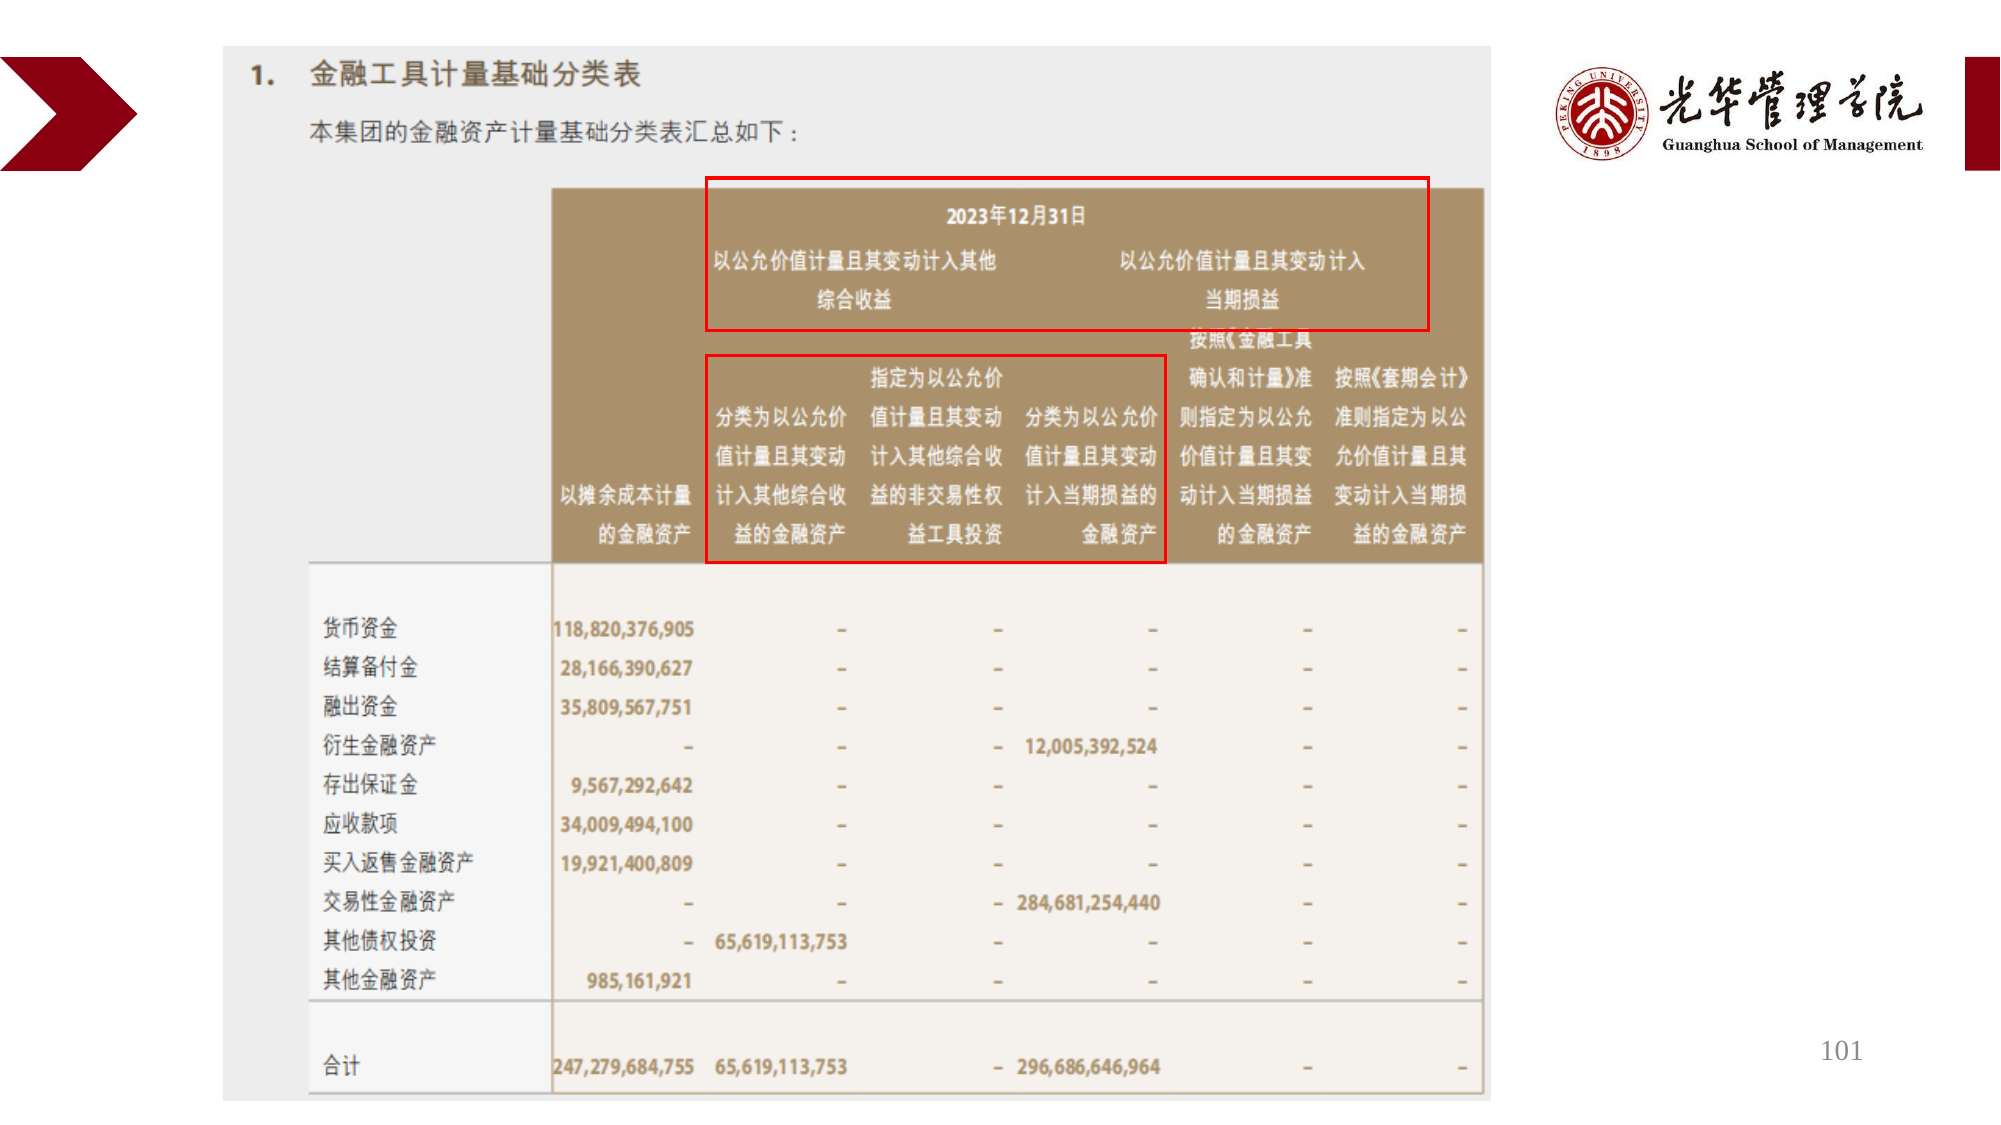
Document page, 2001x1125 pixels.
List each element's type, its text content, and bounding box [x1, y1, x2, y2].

picture [1507, 27, 1965, 200]
slide_number 101 [1491, 1018, 1880, 1079]
picture [223, 46, 1491, 1101]
